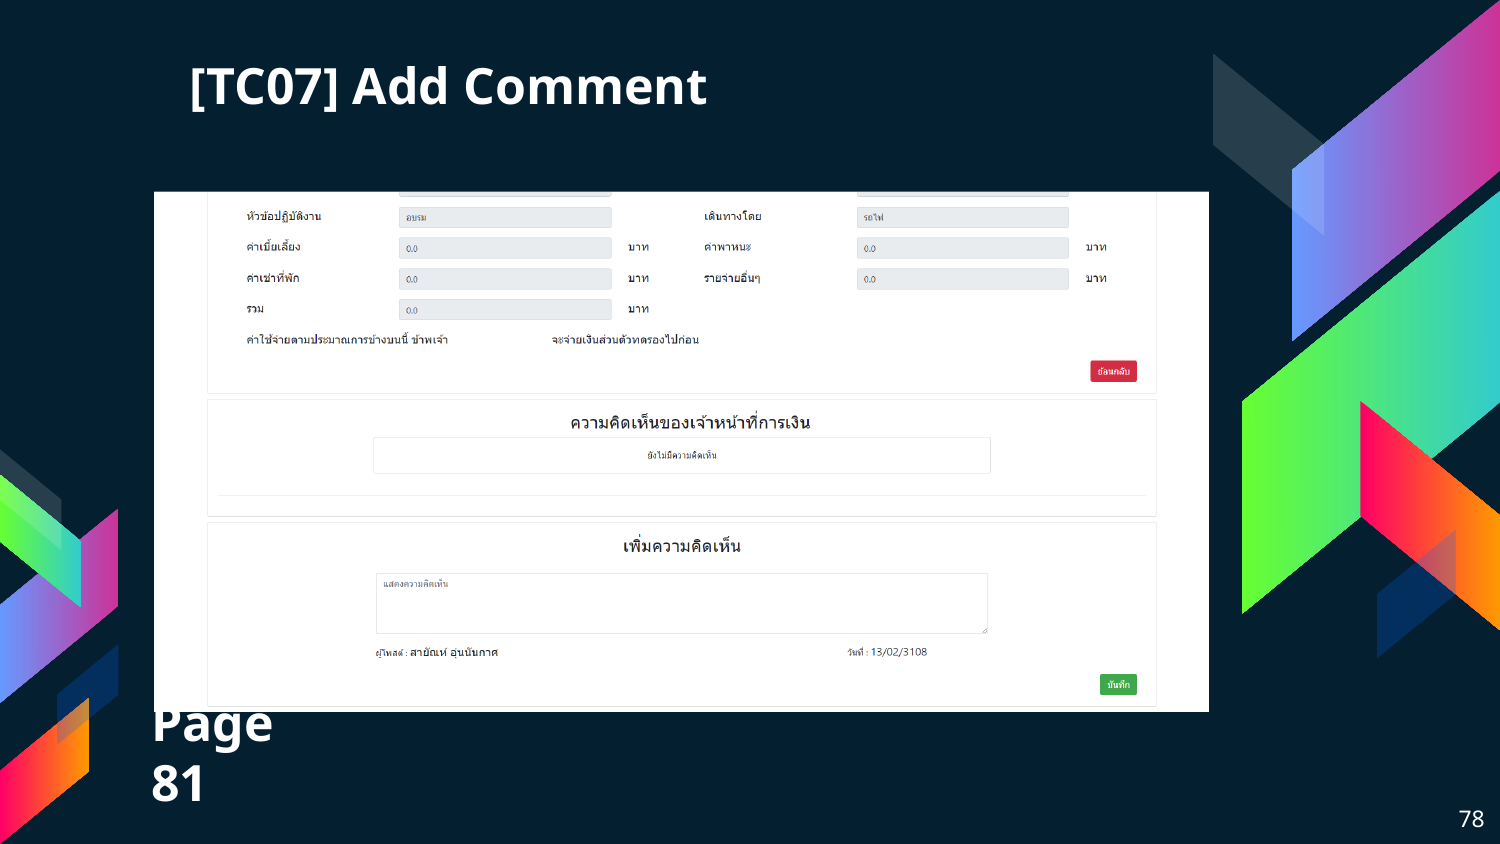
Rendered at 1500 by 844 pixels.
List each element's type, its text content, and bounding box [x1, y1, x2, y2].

slide_number 78 [1403, 789, 1500, 844]
title [TC07] Add Comment [175, 24, 1289, 130]
picture [154, 191, 1209, 712]
text_box Page 81 [136, 721, 350, 827]
